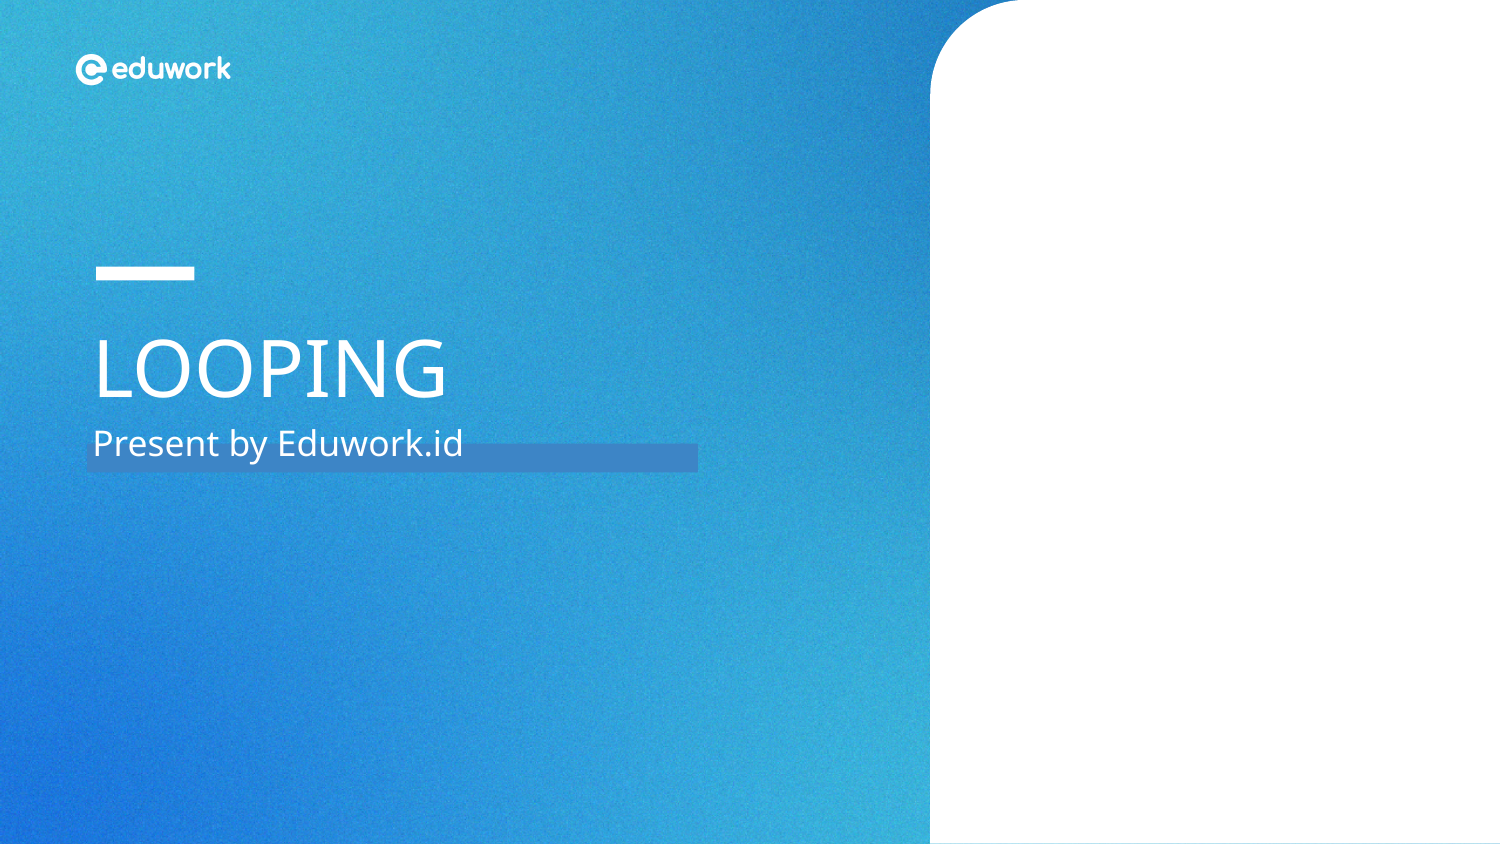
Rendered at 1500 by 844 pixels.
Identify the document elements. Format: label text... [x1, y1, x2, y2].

text_box Present by Eduwork.id [77, 406, 759, 533]
text_box LOOPING [77, 302, 792, 429]
text_box [96, 266, 195, 281]
picture [0, 0, 1500, 844]
